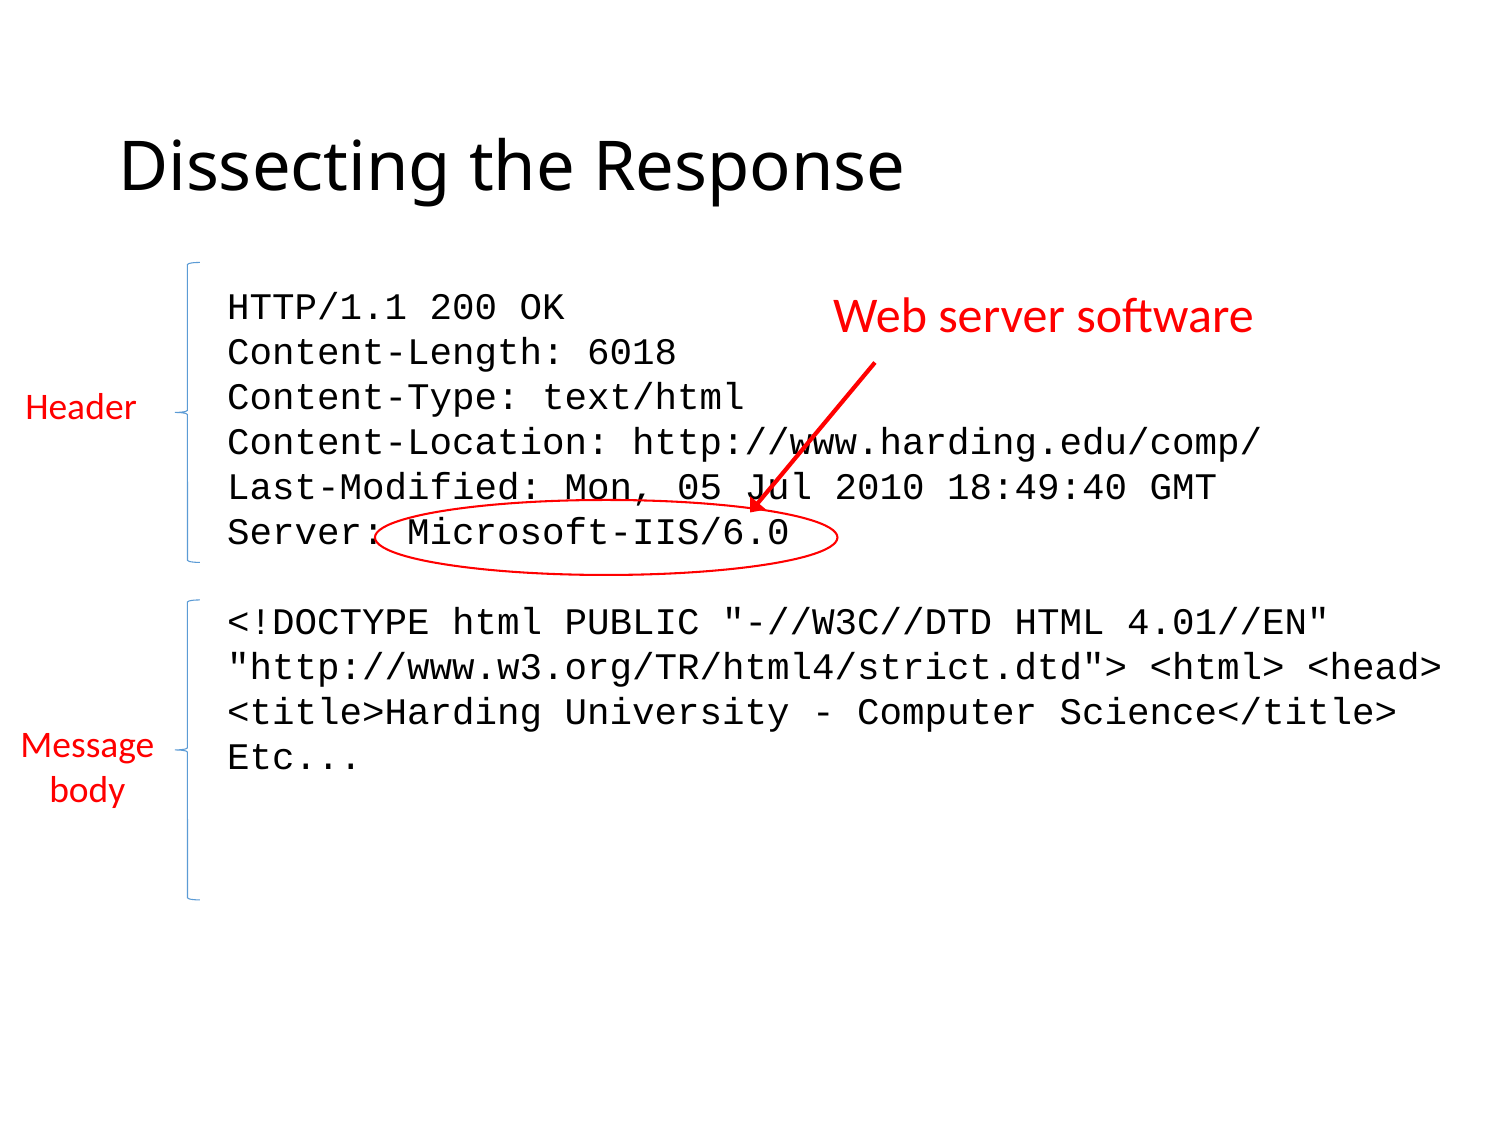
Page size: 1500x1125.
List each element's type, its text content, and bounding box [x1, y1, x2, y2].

text_box HTTP/1.1 200 OK Content-Length: 6018 Content-Type: text/html Content-Location: http://www.harding.edu/comp/ Last-Modified: Mon, 05 Jul 2010 18:49:40 GMT Server: Microsoft-IIS/6.0 <!DOCTYPE html PUBLIC "-//W3C//DTD HTML 4.01//EN" "http://www.w3.org/TR/html4/strict.dtd"> <html> <head> <title>Harding University - Computer Science</title> Etc... [212, 274, 1475, 920]
text_box Header [0, 374, 163, 435]
text_box [174, 261, 200, 563]
text_box [175, 599, 200, 901]
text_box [737, 374, 888, 500]
text_box [373, 498, 839, 576]
text_box Message body [0, 712, 175, 818]
text_box Web server software [749, 274, 1338, 350]
title Dissecting the Response [103, 59, 1397, 278]
